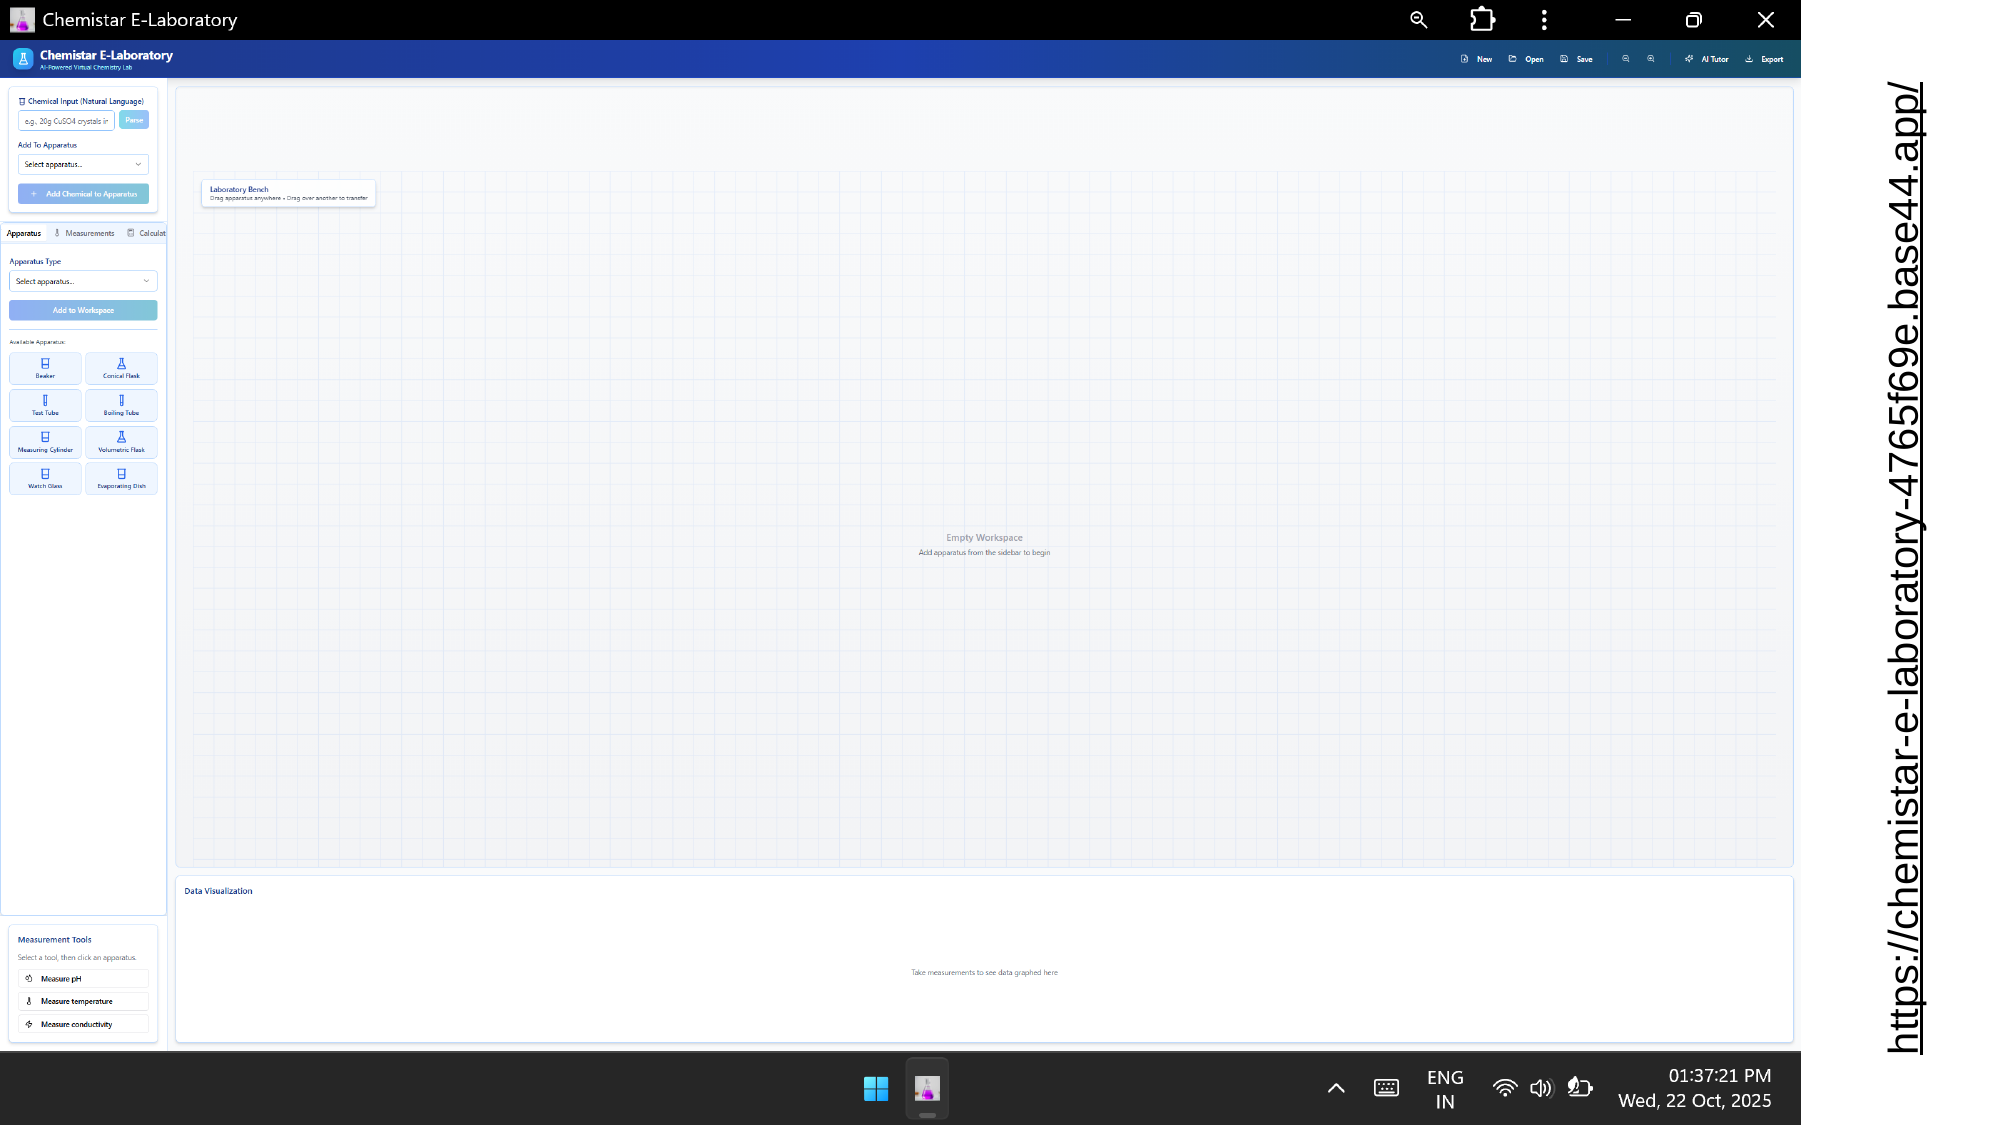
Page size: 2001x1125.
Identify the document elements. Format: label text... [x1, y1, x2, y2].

picture [0, 0, 1801, 1125]
text_box https://chemistar-e-laboratory-4765f69e.base44.app/ [1843, 0, 1934, 1125]
